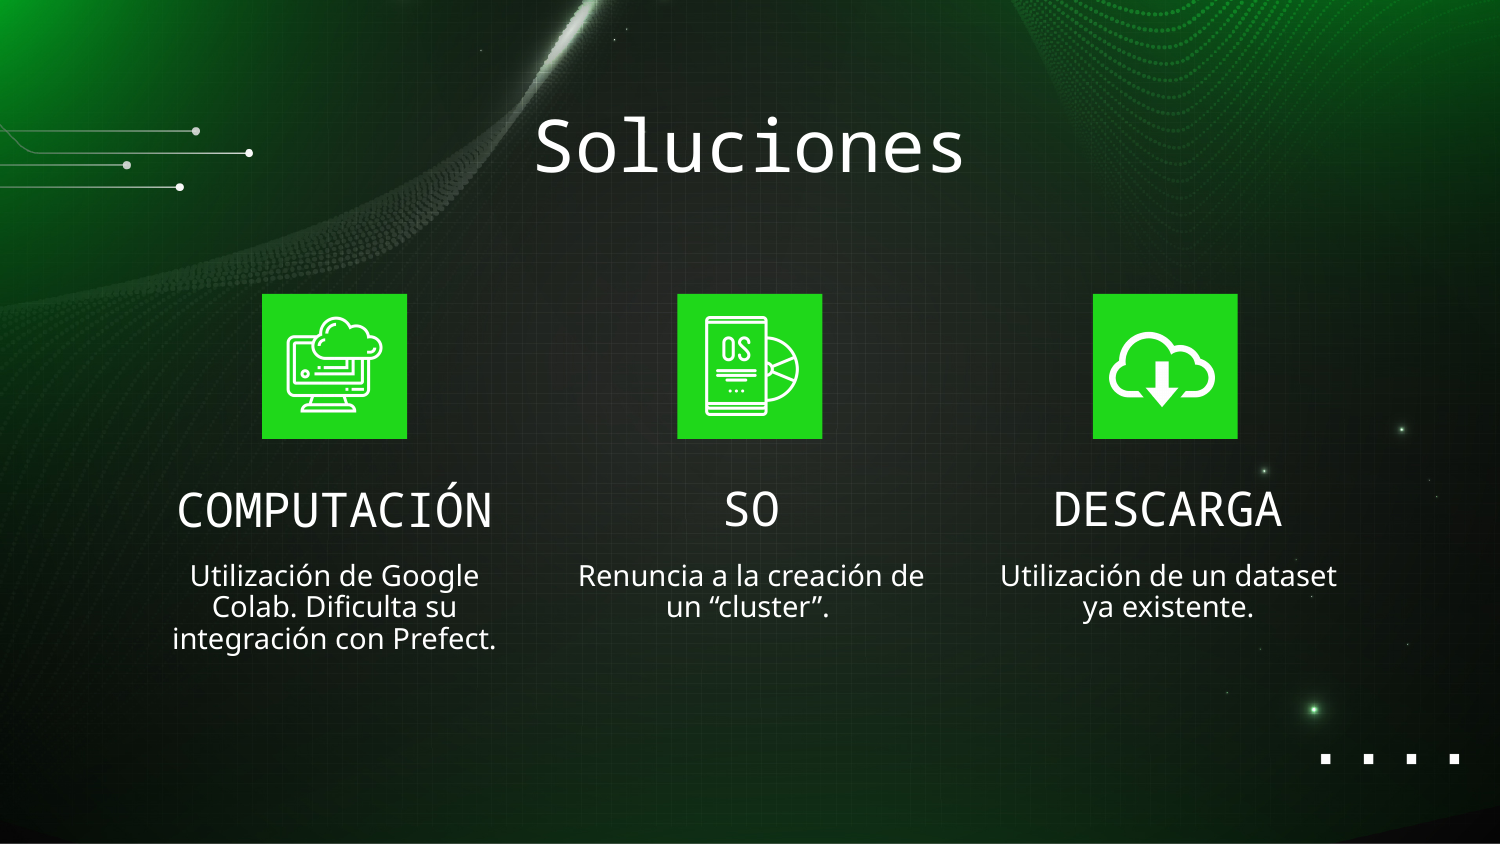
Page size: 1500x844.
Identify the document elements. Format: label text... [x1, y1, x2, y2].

list Utilización de Google Colab. Dificulta su integración con Prefect. [134, 553, 536, 651]
text_box [1092, 293, 1239, 440]
list DESCARGA [982, 477, 1355, 542]
list COMPUTACIÓN [148, 478, 521, 543]
list Utilización de un dataset ya existente. [968, 553, 1370, 651]
picture [0, 0, 1500, 844]
list Renuncia a la creación de un “cluster”. [551, 553, 953, 651]
title Soluciones [118, 90, 1382, 208]
list SO [565, 477, 938, 543]
text_box [261, 293, 408, 440]
text_box [676, 293, 823, 440]
